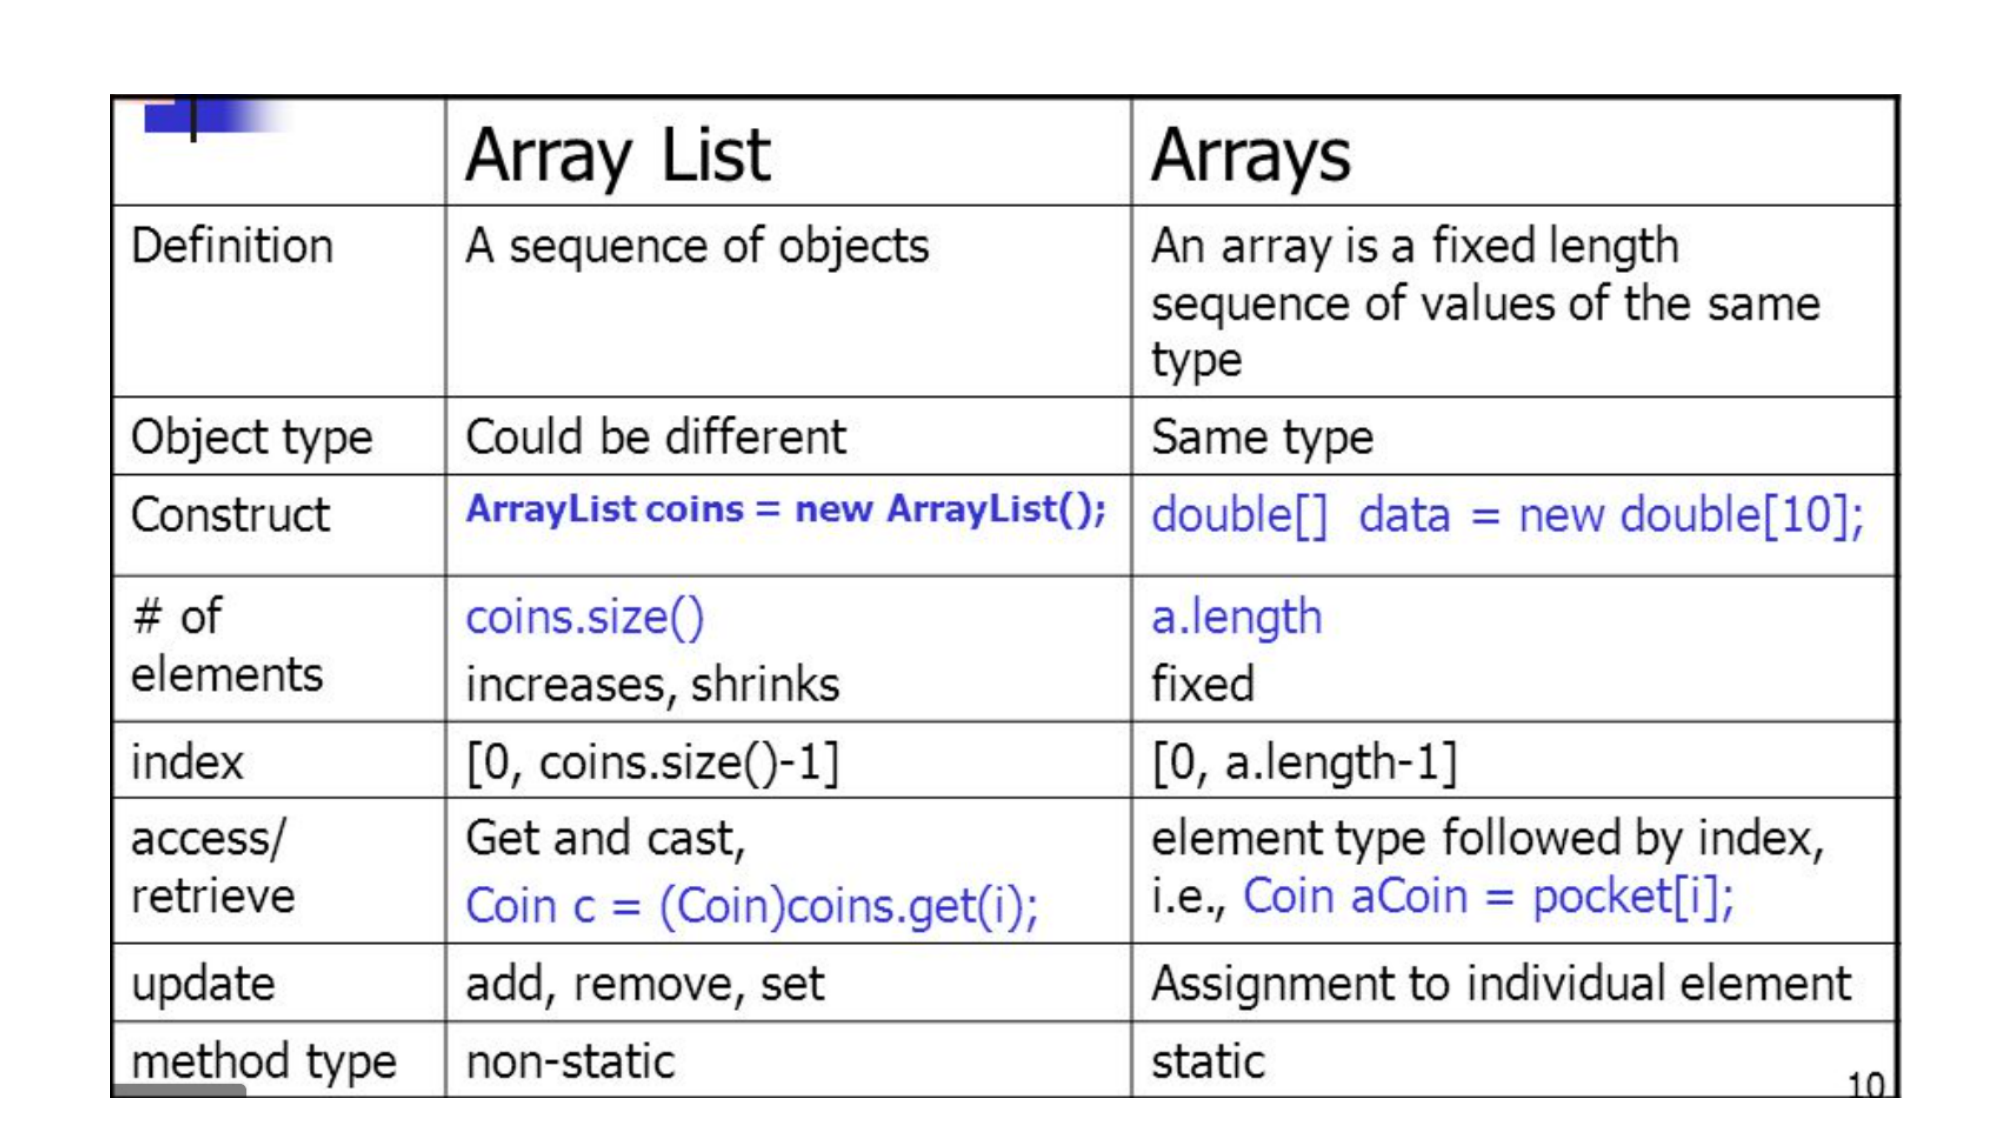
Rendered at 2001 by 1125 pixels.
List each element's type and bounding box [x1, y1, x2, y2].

picture [110, 94, 1903, 1098]
